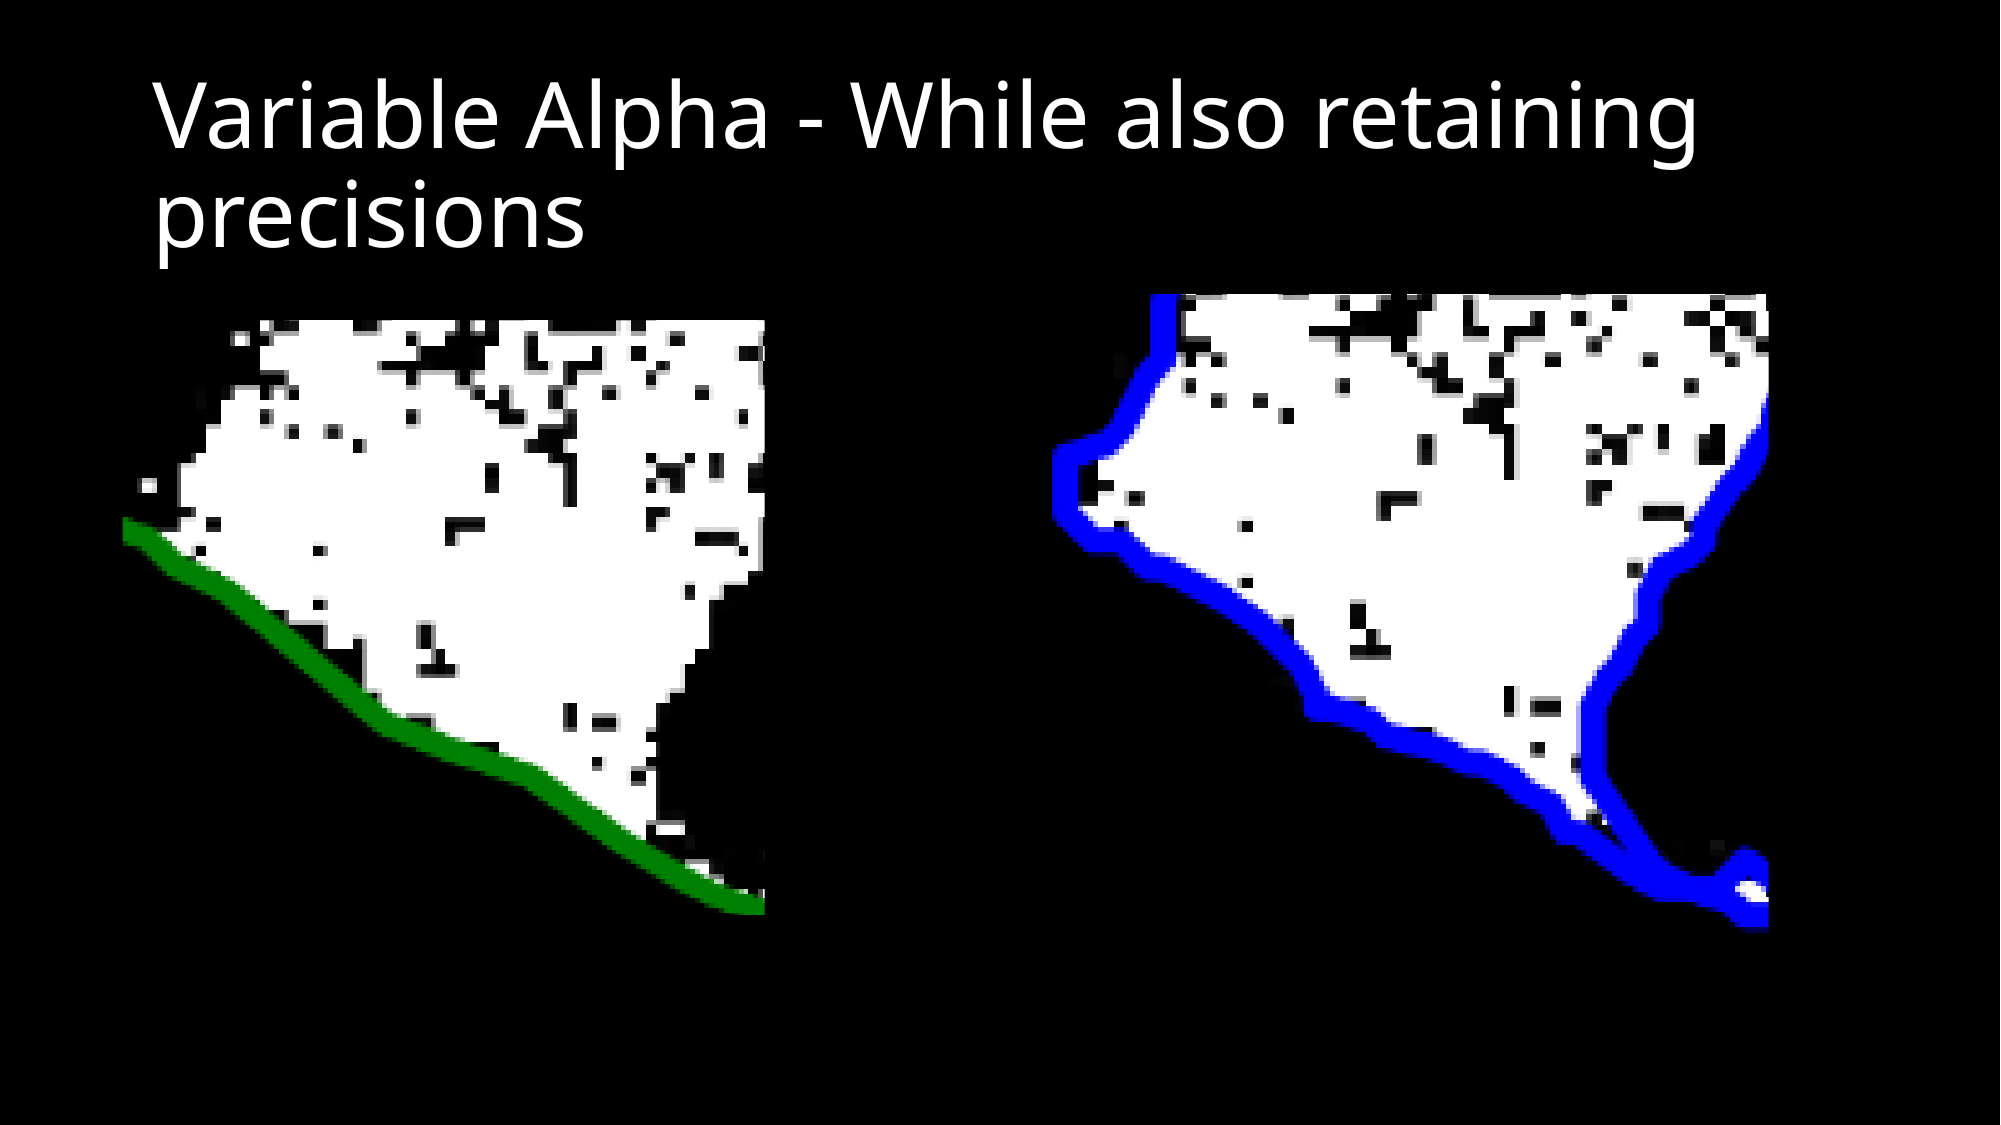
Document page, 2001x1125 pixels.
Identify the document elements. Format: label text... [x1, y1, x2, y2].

picture [1040, 293, 1770, 962]
title Variable Alpha - While also retaining precisions [137, 59, 2000, 278]
picture [121, 320, 766, 916]
